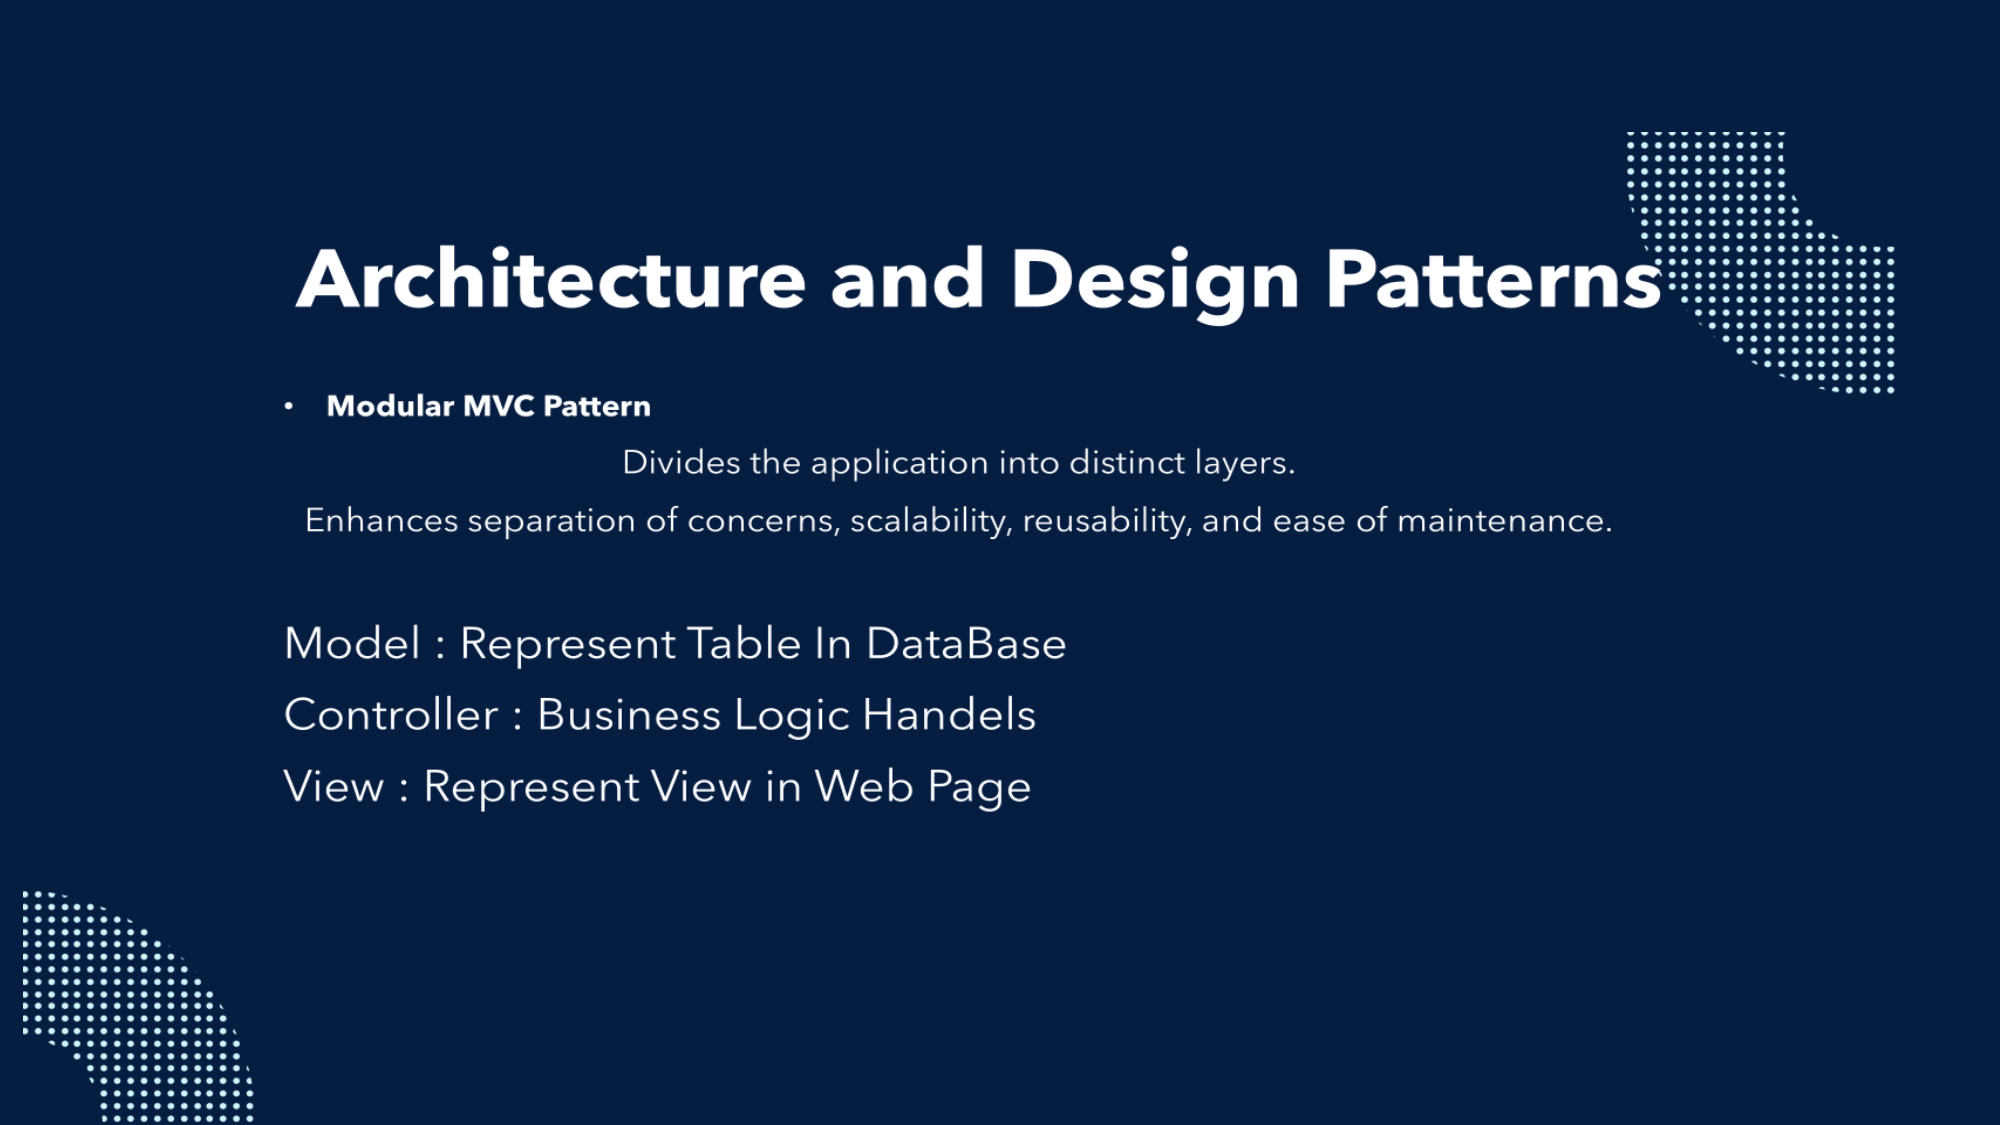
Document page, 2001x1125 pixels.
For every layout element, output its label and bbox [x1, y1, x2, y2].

picture [22, 131, 1899, 1125]
